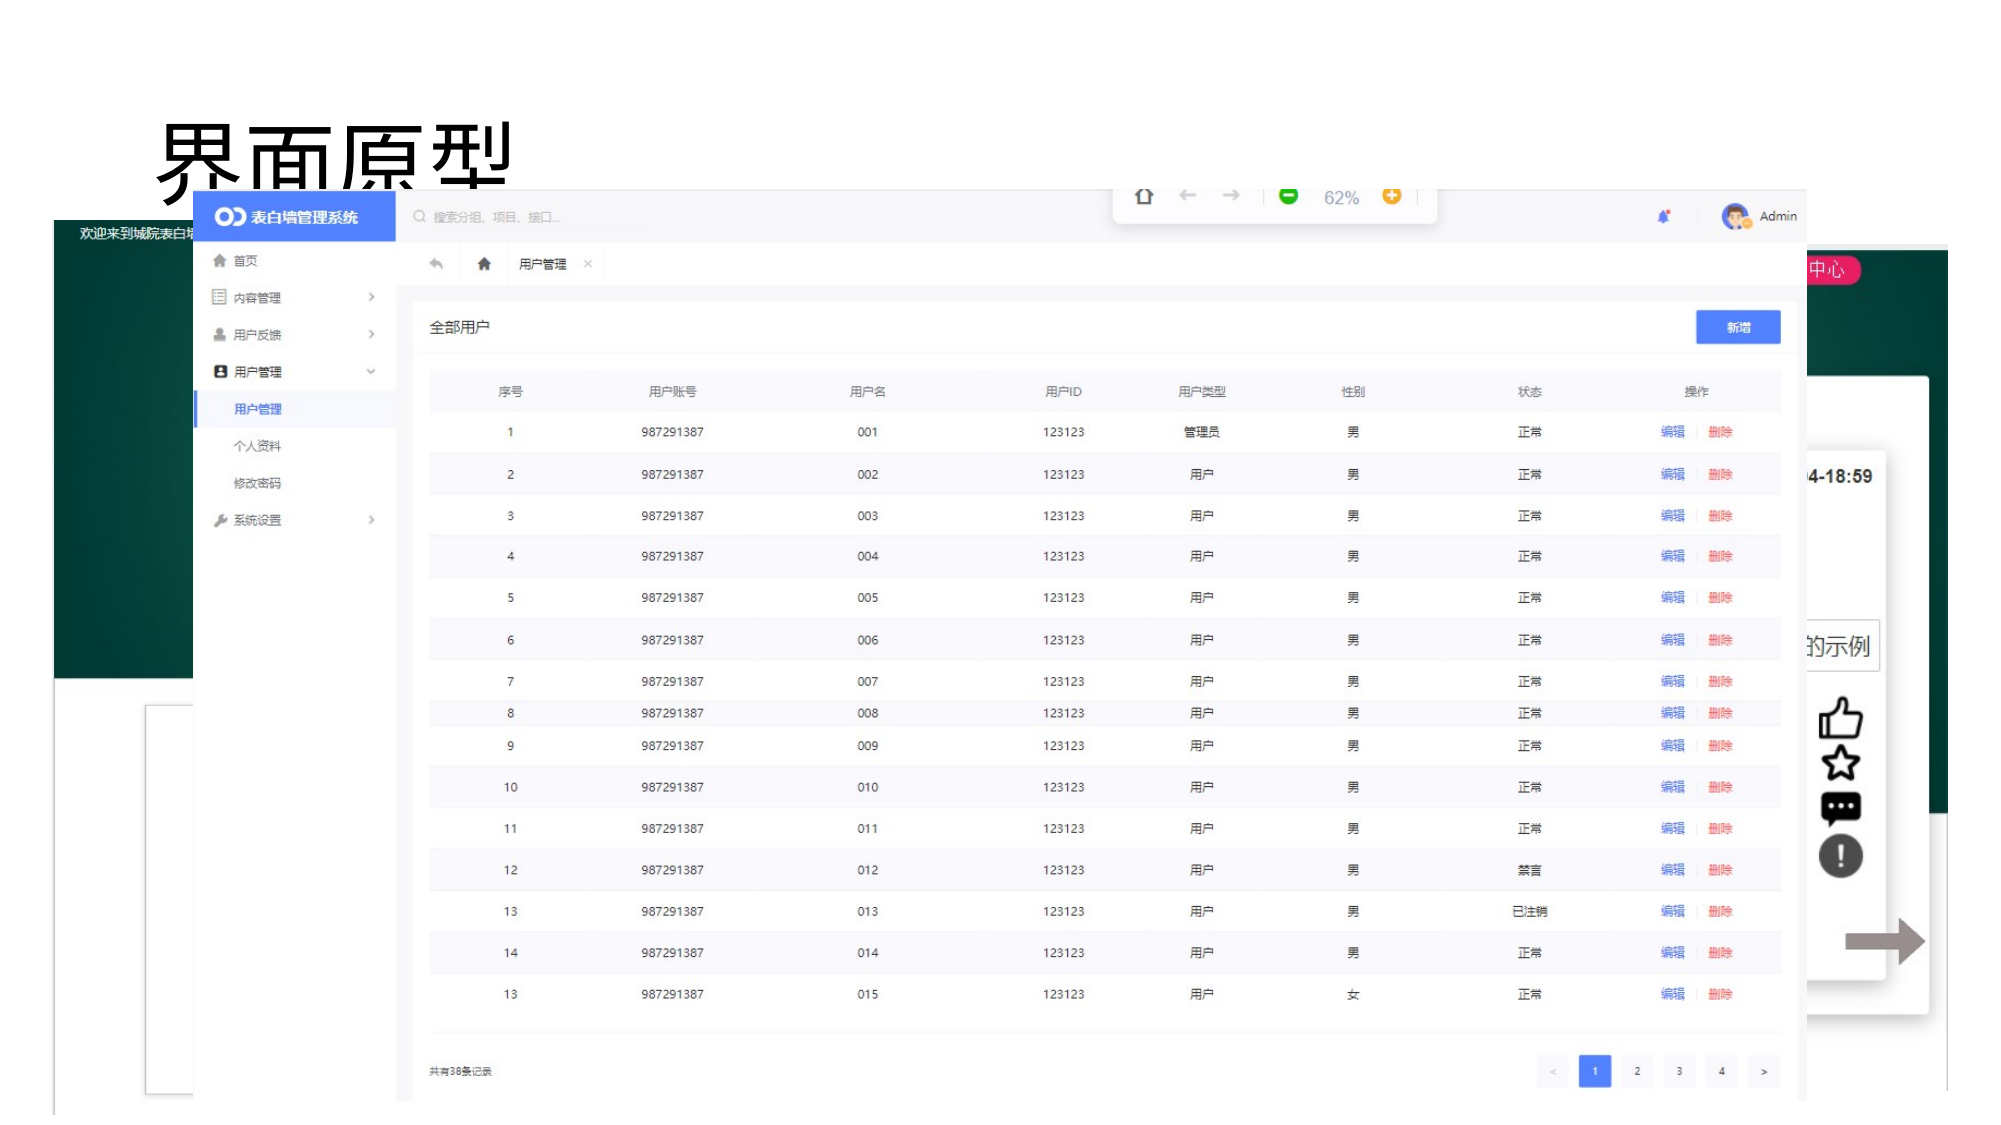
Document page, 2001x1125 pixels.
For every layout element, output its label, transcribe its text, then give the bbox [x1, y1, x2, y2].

title 界面原型 [137, 59, 1863, 244]
picture [52, 189, 1948, 1115]
